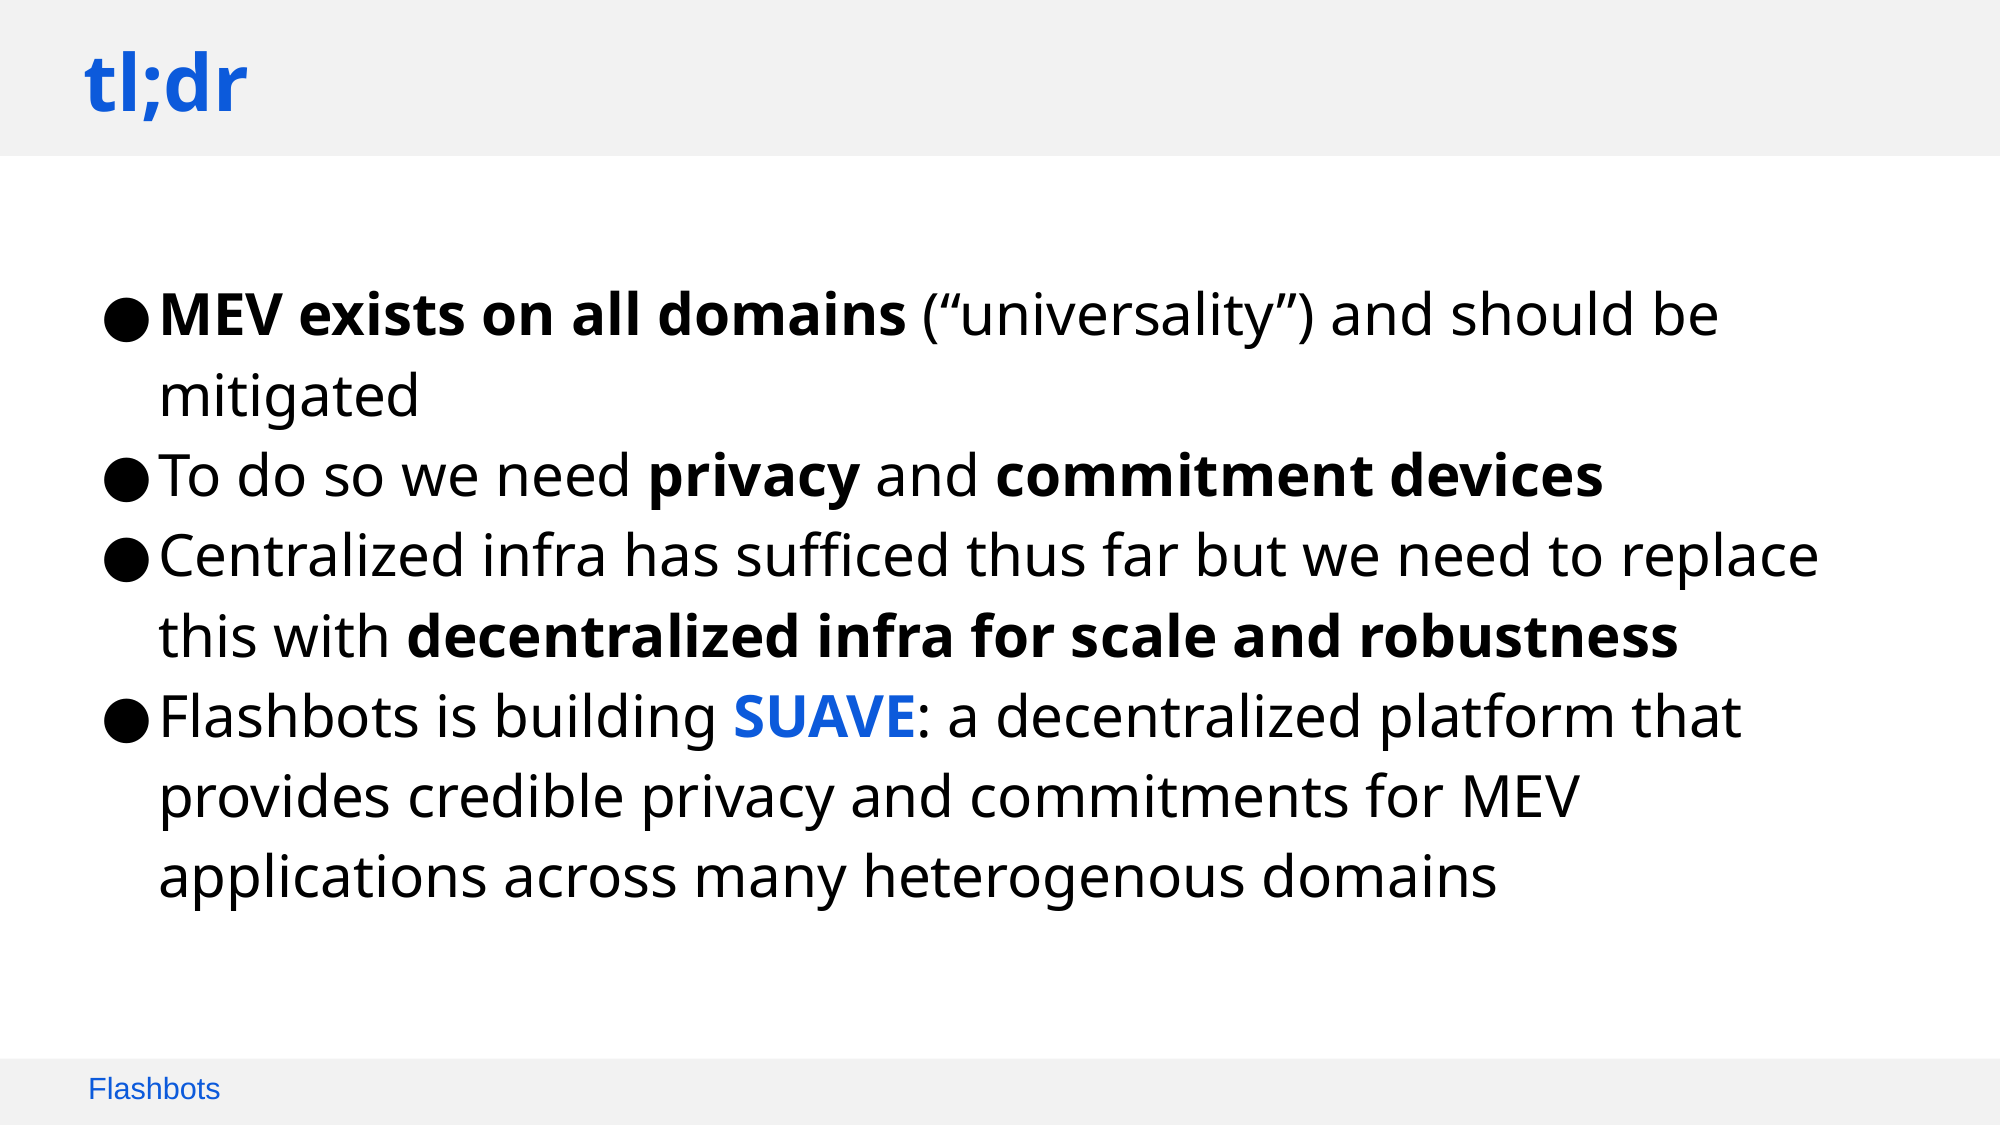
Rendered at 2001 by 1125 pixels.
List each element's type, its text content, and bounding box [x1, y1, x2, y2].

title tl;dr [68, 17, 1932, 143]
list MEV exists on all domains (“universality”) and should be mitigated To do so we need privacy and commitment devices Centralized infra has sufficed thus far but we need to replace this with decentralized infra for scale and robustness Flashbots is building SUAVE: a decentralized platform that provides credible privacy and commitments for MEV applications across many heterogenous domains [68, 252, 1932, 1000]
